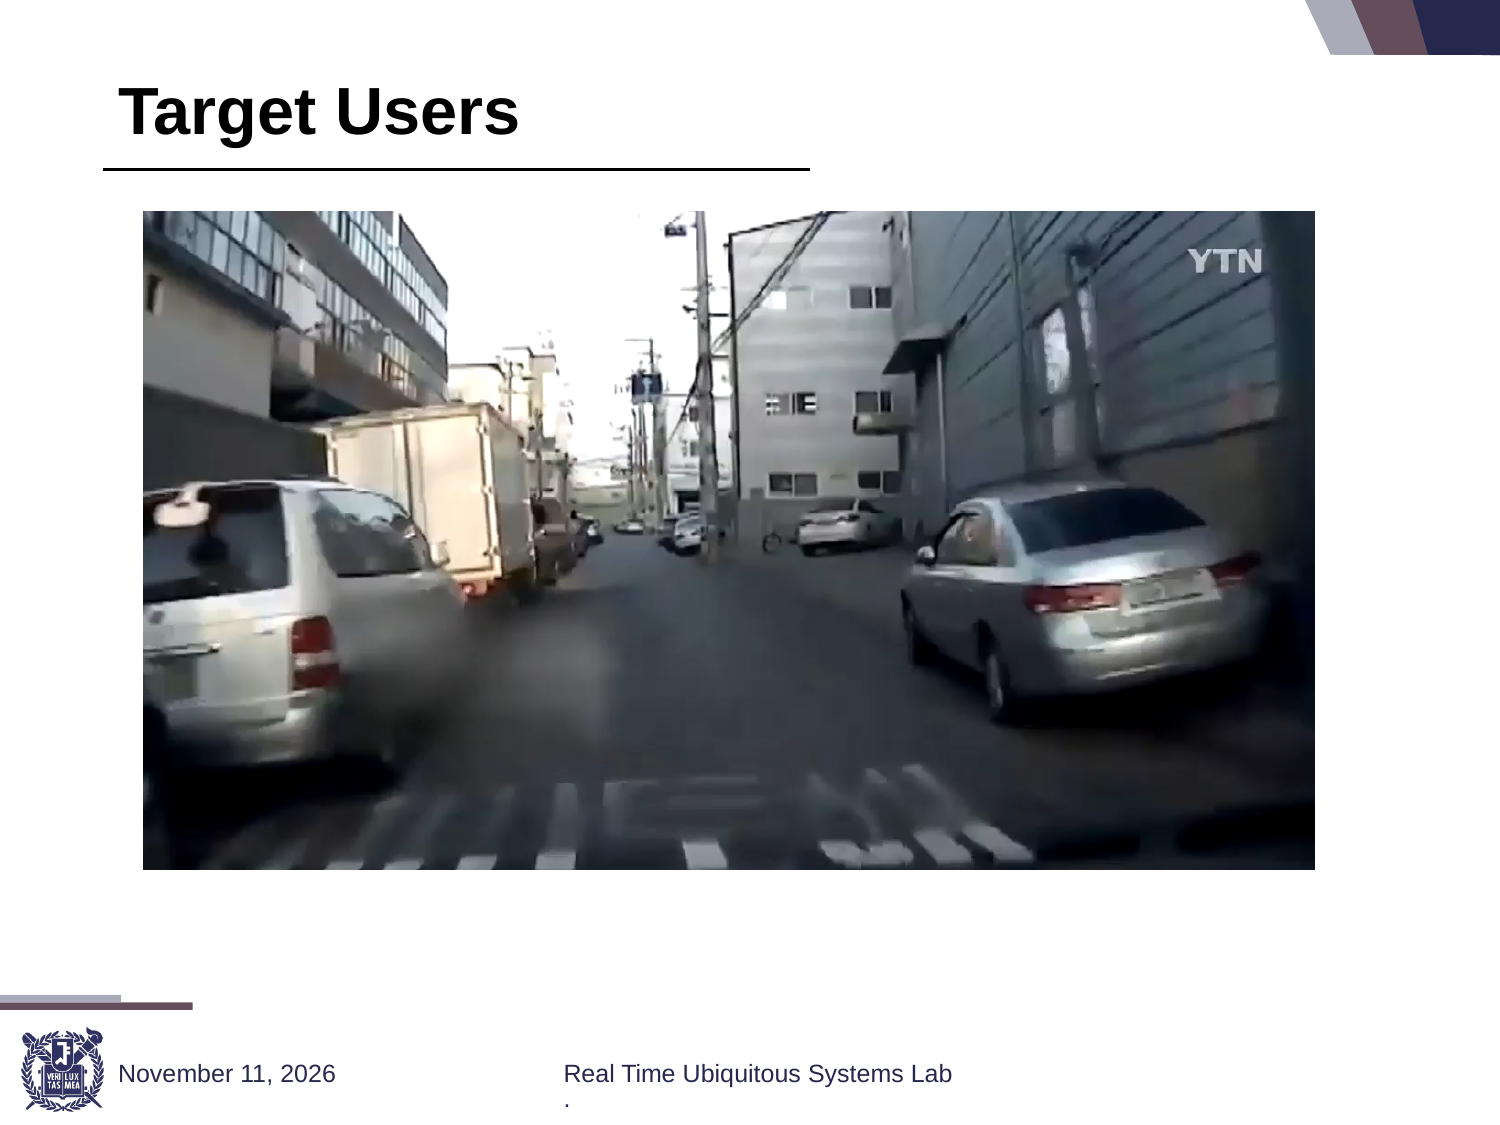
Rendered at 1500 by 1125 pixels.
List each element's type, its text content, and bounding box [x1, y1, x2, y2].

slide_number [103, 1042, 441, 1103]
title Target Users [103, 59, 1397, 167]
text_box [142, 211, 1316, 871]
footer Real Time Ubiquitous Systems Lab. [548, 1042, 974, 1103]
picture [21, 1026, 104, 1112]
